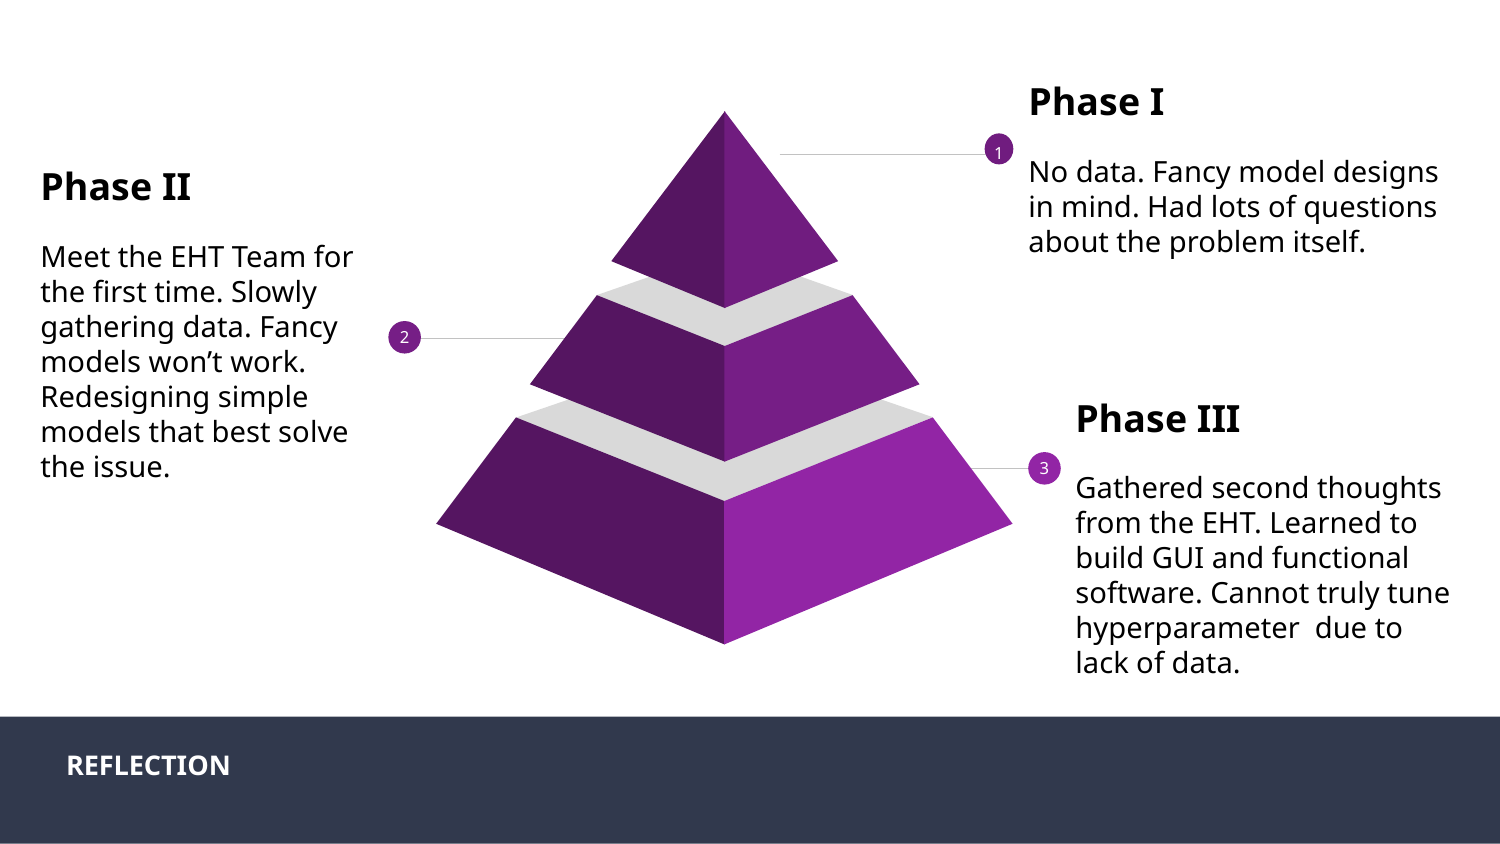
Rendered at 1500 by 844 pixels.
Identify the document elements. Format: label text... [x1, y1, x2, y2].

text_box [964, 389, 1475, 686]
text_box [779, 35, 1455, 301]
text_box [435, 110, 1013, 645]
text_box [25, 175, 430, 472]
list REFLECTION [51, 726, 1361, 803]
